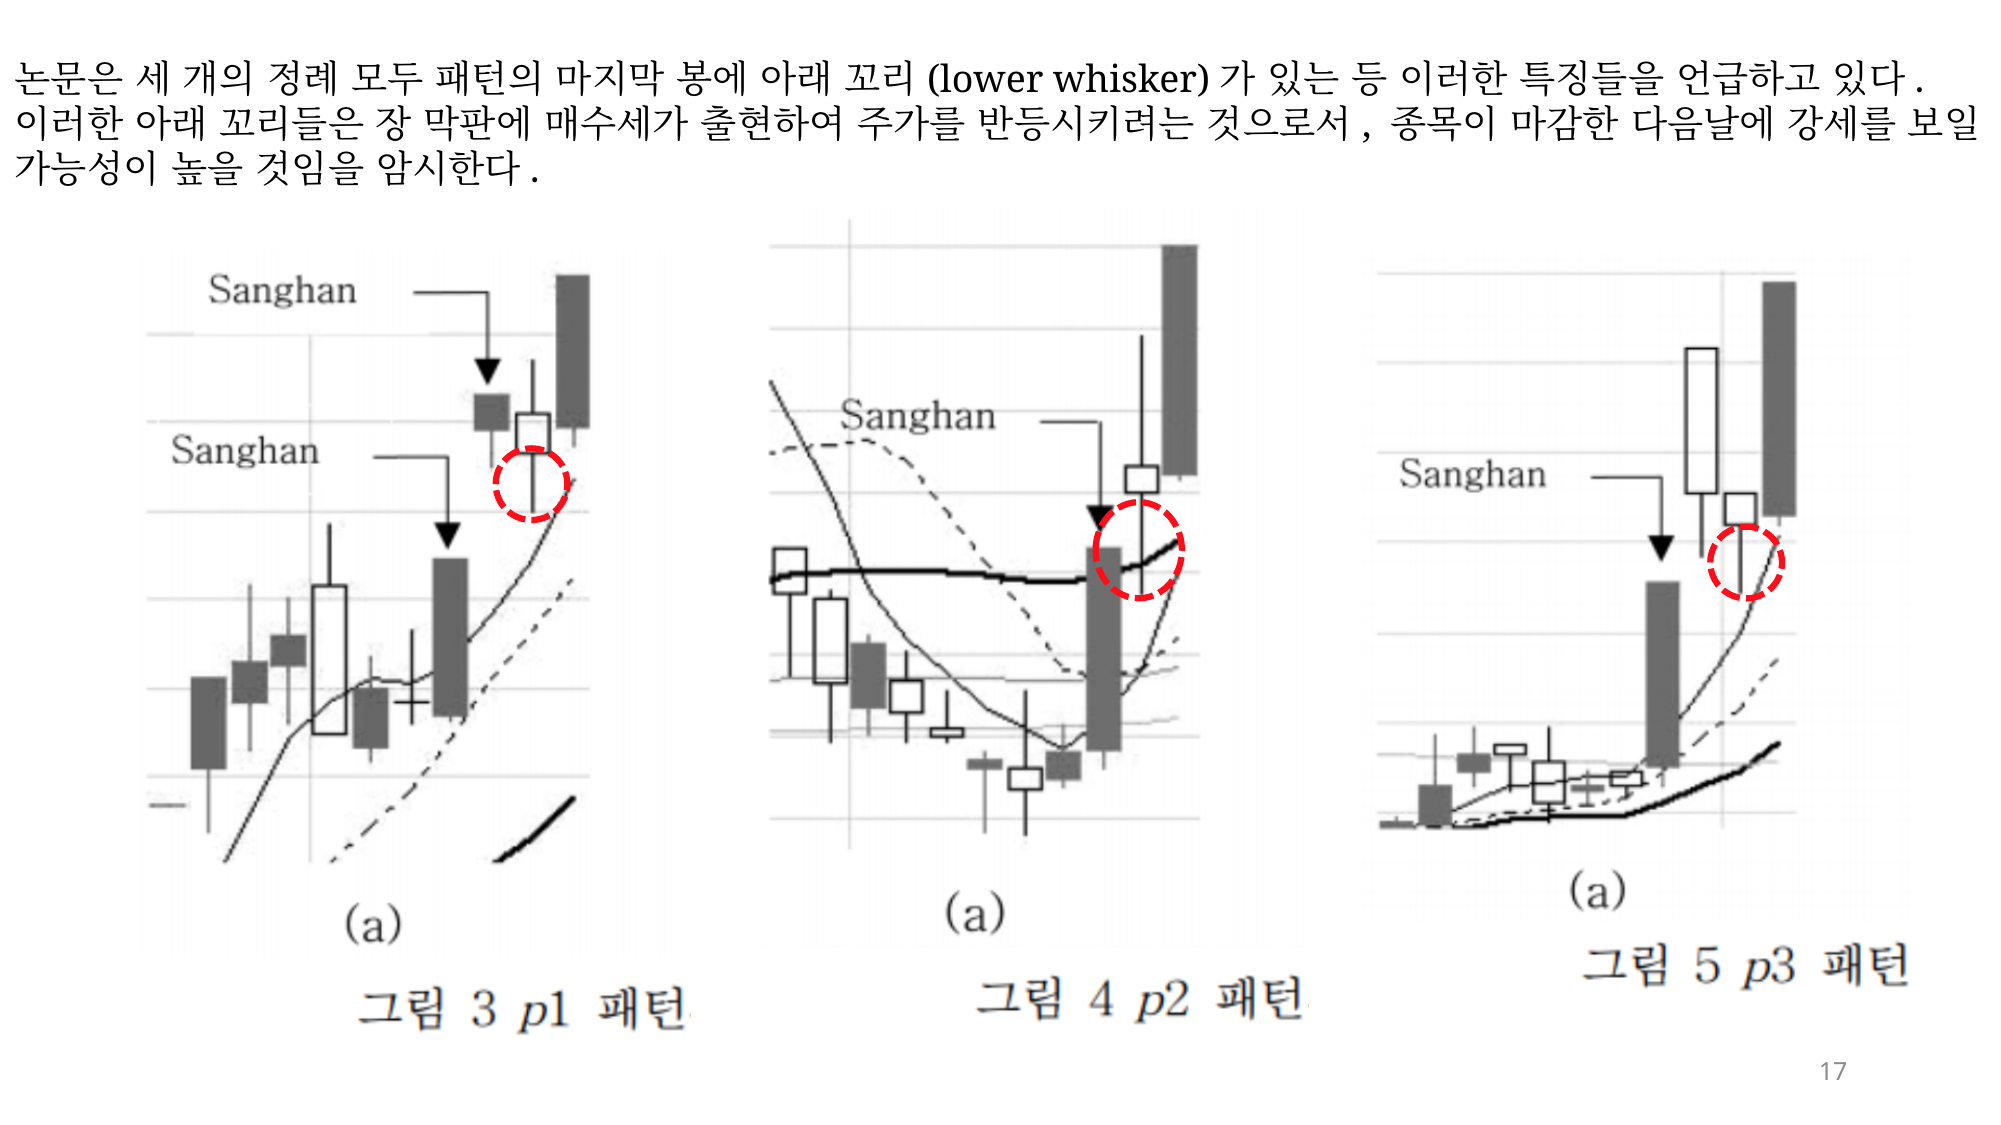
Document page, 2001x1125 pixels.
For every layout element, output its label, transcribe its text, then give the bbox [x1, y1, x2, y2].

picture [93, 198, 1911, 1043]
text_box 논문은 세 개의 정례 모두 패턴의 마지막 봉에 아래 꼬리(lower whisker)가 있는 등 이러한 특징들을 언급하고 있다. 이러한 아래 꼬리들은 장 막판에 매수세가 출현하여 주가를 반등시키려는 것으로서, 종목이 마감한 다음날에 강세를 보일 가능성이 높을 것임을 암시한다. [0, 47, 2000, 197]
slide_number 17 [1412, 1042, 1863, 1103]
